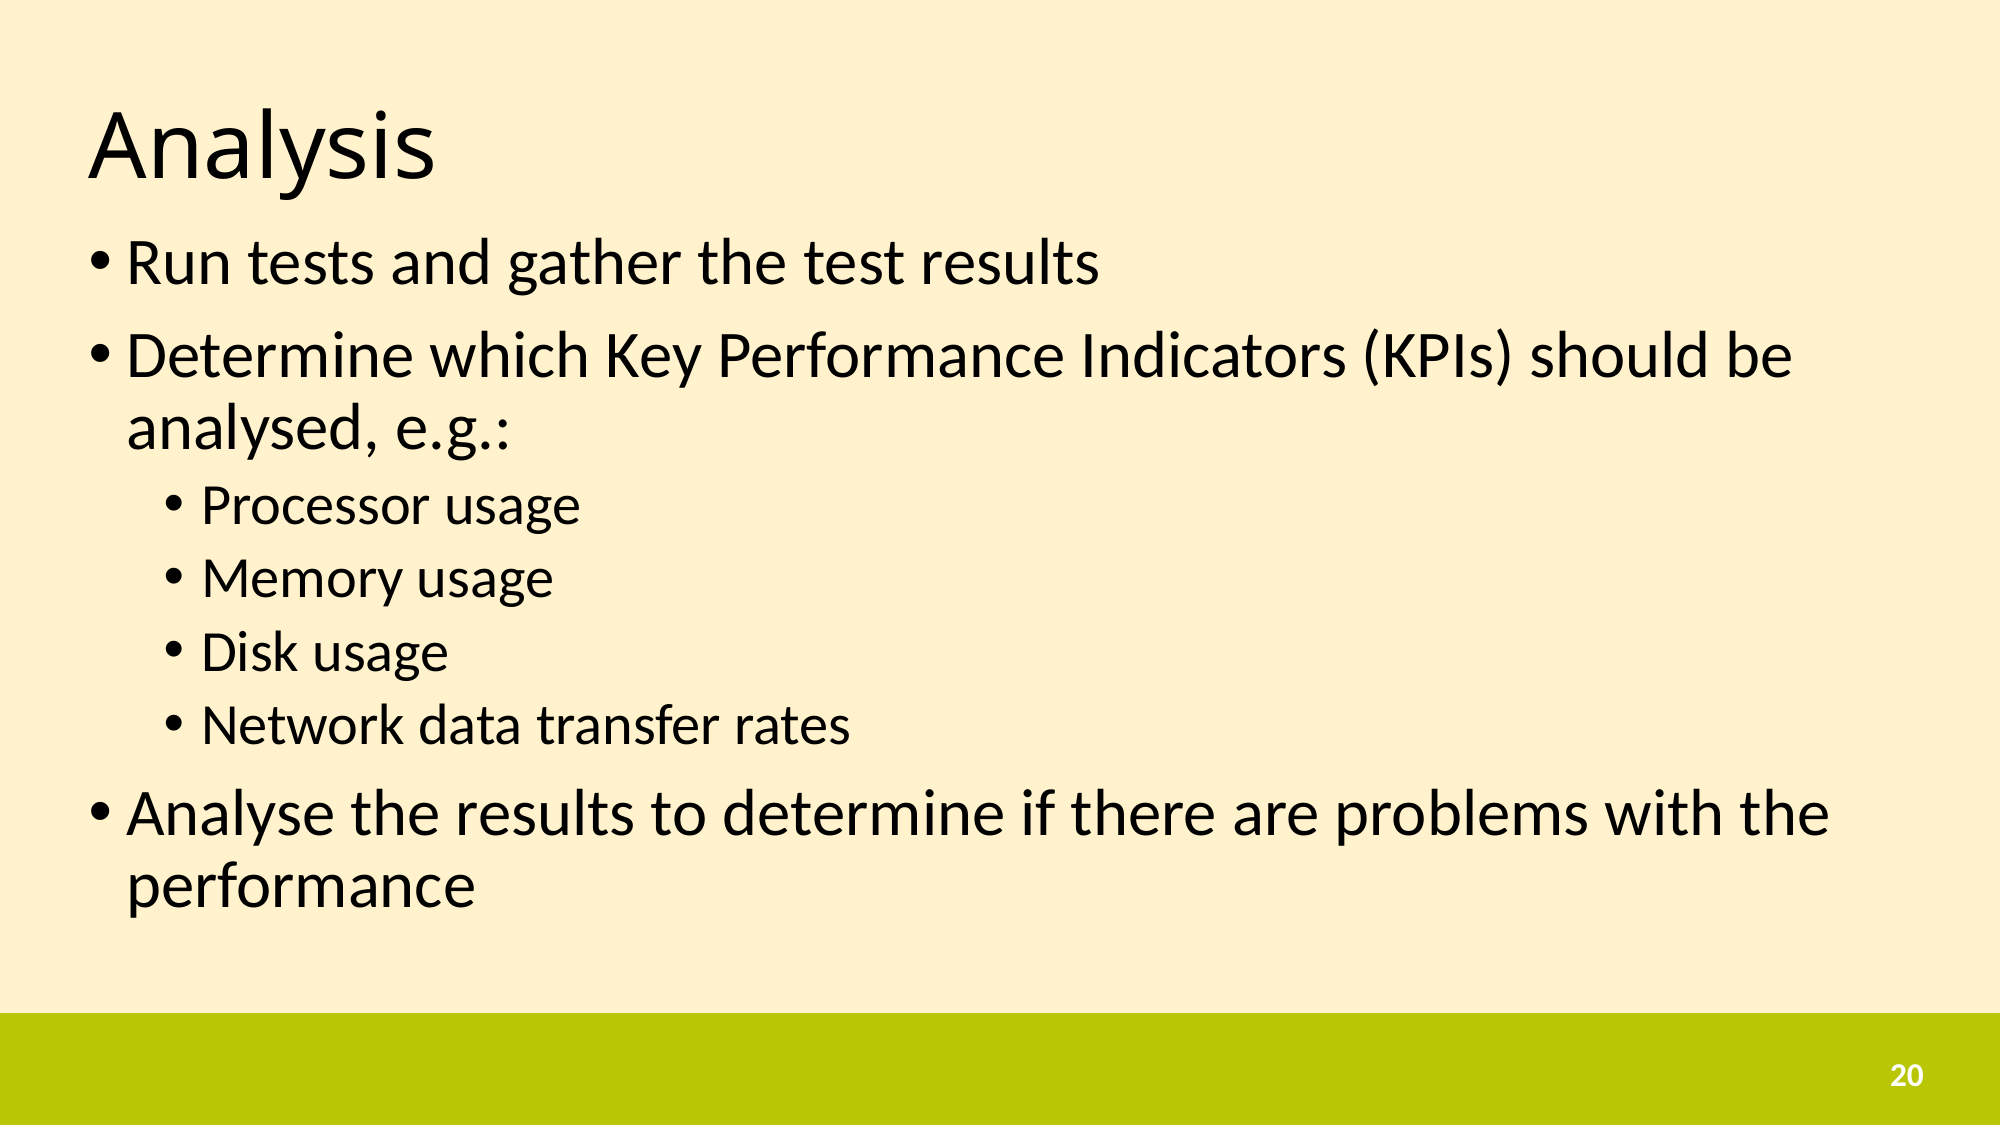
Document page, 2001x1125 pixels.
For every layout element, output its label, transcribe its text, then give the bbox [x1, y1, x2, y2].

title Analysis [73, 40, 1939, 219]
slide_number 20 [1412, 1042, 1939, 1103]
list Run tests and gather the test results Determine which Key Performance Indicators (KPIs) should be analysed, e.g.: Processor usage Memory usage Disk usage Network data transfer rates Analyse the results to determine if there are problems with the performance [73, 219, 1939, 994]
